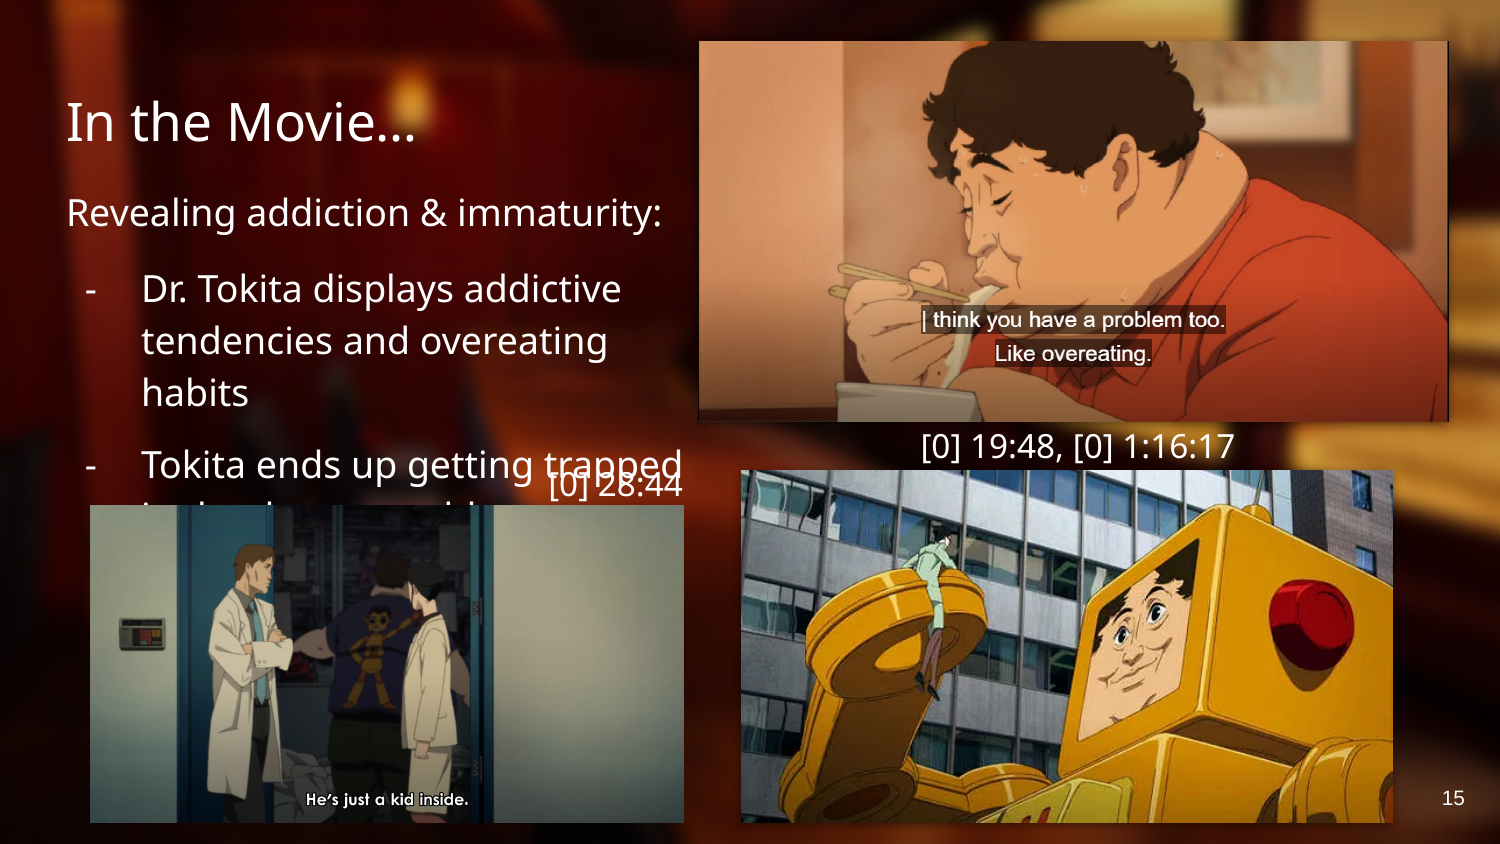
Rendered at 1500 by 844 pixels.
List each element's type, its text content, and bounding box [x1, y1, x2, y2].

slide_number 15 [1392, 764, 1480, 830]
title In the Movie… [51, 72, 691, 166]
list Revealing addiction & immaturity: Dr. Tokita displays addictive tendencies and overeating habits Tokita ends up getting trapped in the dream world [51, 166, 724, 728]
picture [0, 0, 1500, 844]
text_box [0] 19:48, [0] 1:16:17 [905, 430, 1437, 480]
text_box [0] 28:44 [533, 448, 699, 519]
